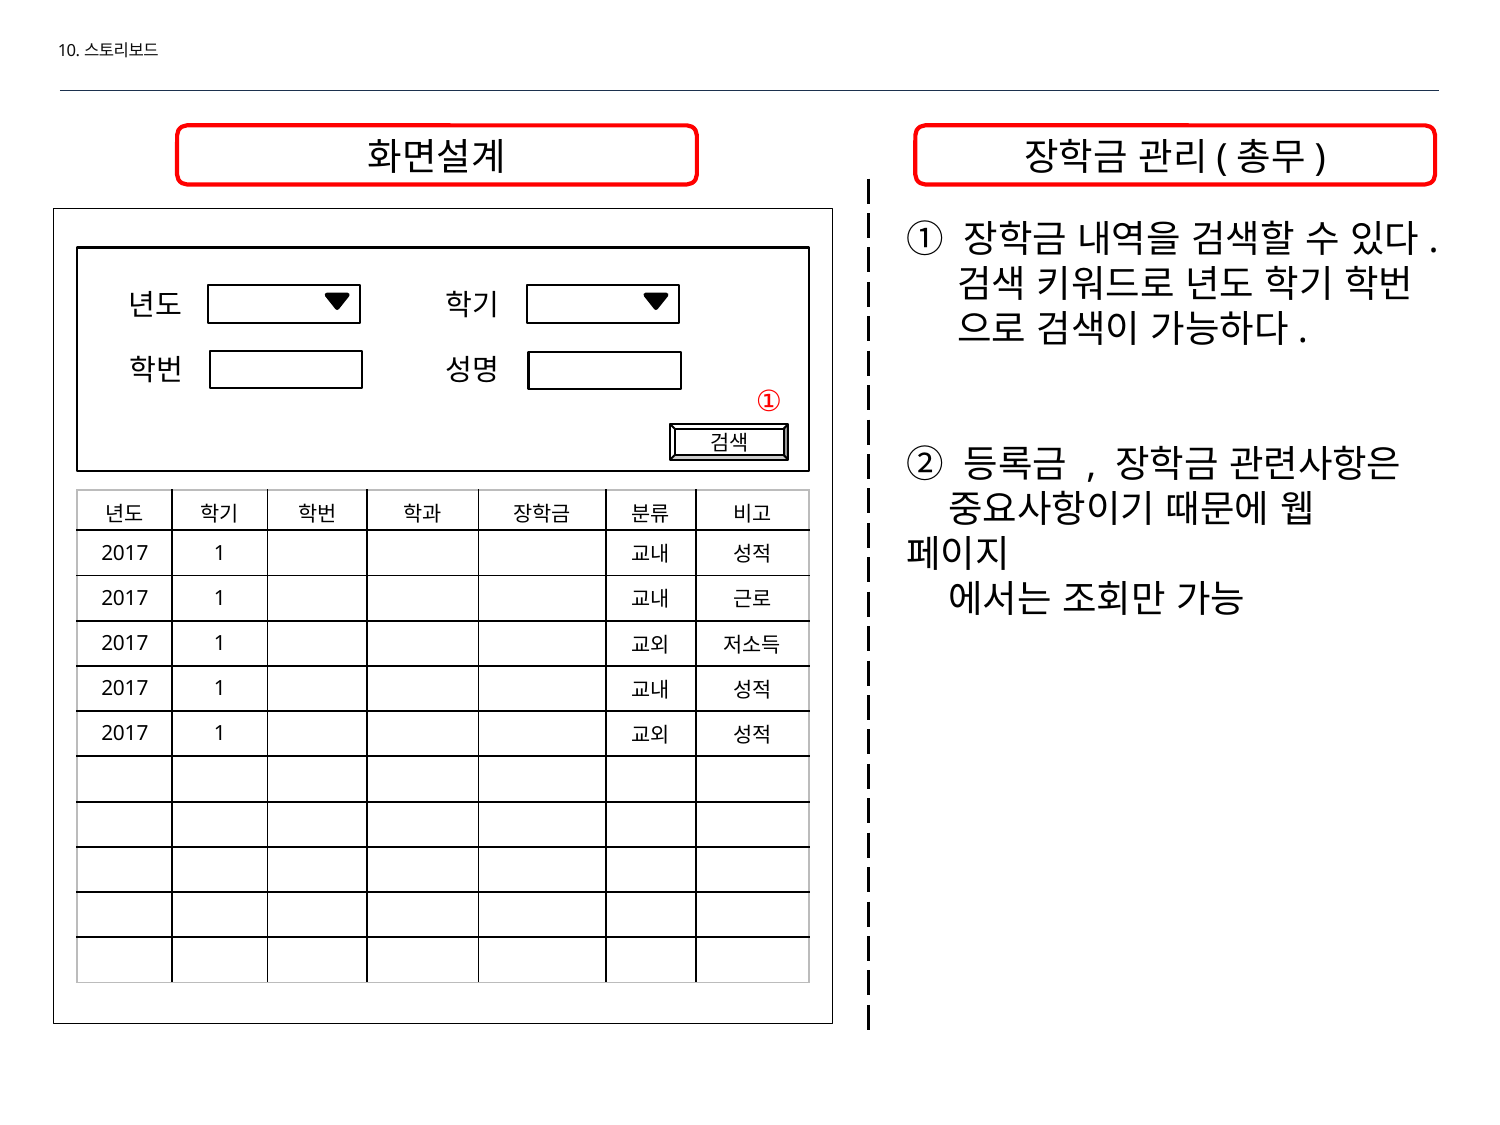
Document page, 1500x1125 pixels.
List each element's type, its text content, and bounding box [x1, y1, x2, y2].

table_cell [78, 938, 171, 982]
table_cell [368, 803, 478, 846]
table_cell 2017 [78, 622, 171, 665]
table_cell [479, 757, 605, 801]
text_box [75, 245, 811, 473]
table_cell 저소득 [697, 622, 808, 665]
table_cell 2017 [78, 576, 171, 620]
table_cell [268, 848, 366, 891]
table_cell [368, 667, 478, 710]
table_cell 성적 [697, 667, 808, 710]
table_cell [173, 848, 267, 891]
table_cell [479, 667, 605, 710]
table_cell 1 [173, 622, 267, 665]
table_cell [607, 757, 695, 801]
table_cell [173, 893, 267, 936]
table_cell [368, 576, 478, 620]
table_cell 성적 [697, 712, 808, 755]
table_cell [268, 803, 366, 846]
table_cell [368, 893, 478, 936]
table_cell [78, 757, 171, 801]
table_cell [479, 938, 605, 982]
table_cell 1 [173, 531, 267, 575]
table_cell [78, 803, 171, 846]
table_header 장학금 [479, 491, 605, 529]
table_header 비고 [697, 491, 808, 529]
text_box 화면설계 [174, 123, 699, 187]
table_cell [268, 531, 366, 575]
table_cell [78, 893, 171, 936]
table_cell [607, 803, 695, 846]
table_cell [479, 576, 605, 620]
table_cell [173, 757, 267, 801]
table_cell [479, 531, 605, 575]
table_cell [607, 893, 695, 936]
table_cell 교외 [607, 622, 695, 665]
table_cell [479, 893, 605, 936]
table_cell 교외 [607, 712, 695, 755]
table_cell [697, 803, 808, 846]
table_header 학기 [173, 491, 267, 529]
table_cell 근로 [697, 576, 808, 620]
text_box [43, 31, 303, 67]
table_cell [368, 712, 478, 755]
table_cell [368, 622, 478, 665]
table_cell [368, 848, 478, 891]
text_box [51, 206, 835, 1025]
table_cell 교내 [607, 531, 695, 575]
table_cell [268, 667, 366, 710]
table_cell [697, 757, 808, 801]
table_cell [607, 848, 695, 891]
table_header 년도 [78, 491, 171, 529]
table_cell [697, 848, 808, 891]
table_cell 2017 [78, 712, 171, 755]
table_cell 2017 [78, 531, 171, 575]
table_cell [607, 938, 695, 982]
table_cell 1 [173, 712, 267, 755]
table_cell 1 [173, 667, 267, 710]
table_cell [479, 712, 605, 755]
table_cell [368, 757, 478, 801]
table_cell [697, 938, 808, 982]
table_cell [368, 938, 478, 982]
table_header 분류 [607, 491, 695, 529]
table_cell [173, 803, 267, 846]
table_cell [268, 622, 366, 665]
text_box ① 장학금 내역을 검색할 수 있다. 검색 키워드로 년도 학기 학번 으로 검색이 가능하다. ② 등록금 , 장학금 관련사항은 중요사항이기 때문에 웹 페이지 에서는 조회만 가능 [891, 208, 1436, 628]
table_cell 2017 [78, 667, 171, 710]
table_cell 성적 [697, 531, 808, 575]
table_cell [268, 893, 366, 936]
table_header 학번 [268, 491, 366, 529]
table_cell [479, 803, 605, 846]
table_cell [479, 848, 605, 891]
table_cell [268, 576, 366, 620]
table_header 학과 [368, 491, 478, 529]
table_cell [173, 938, 267, 982]
table_cell [78, 848, 171, 891]
table_cell [479, 622, 605, 665]
text_box 장학금 관리(총무) [913, 123, 1438, 187]
table_cell 교내 [607, 667, 695, 710]
table_cell [268, 712, 366, 755]
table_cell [697, 893, 808, 936]
table_cell 1 [173, 576, 267, 620]
table_cell [268, 757, 366, 801]
table_cell [368, 531, 478, 575]
table_cell 교내 [607, 576, 695, 620]
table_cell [268, 938, 366, 982]
